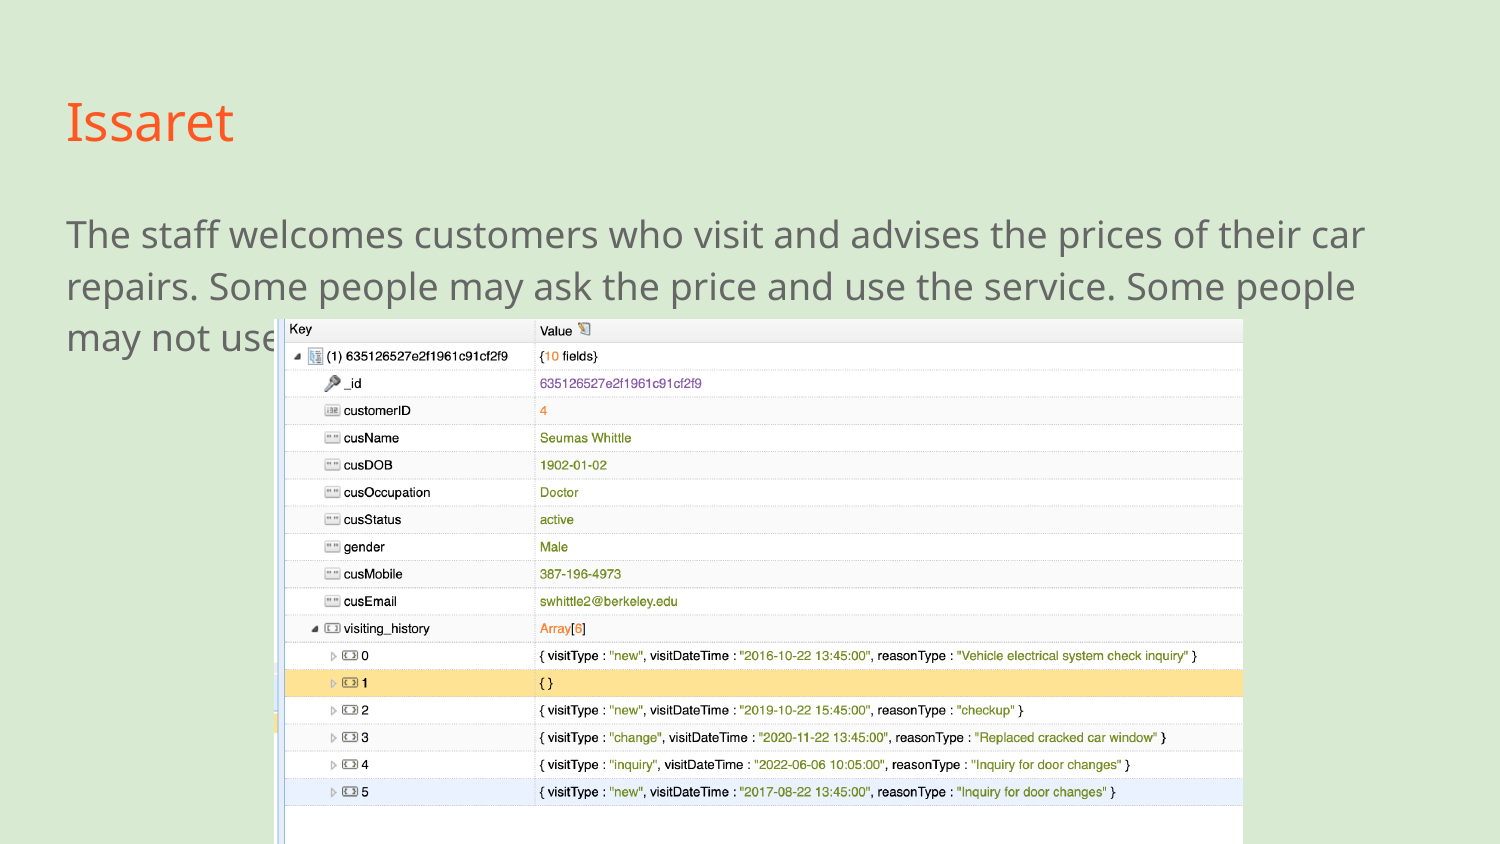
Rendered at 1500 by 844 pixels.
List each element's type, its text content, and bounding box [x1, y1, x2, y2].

list The staff welcomes customers who visit and advises the prices of their car repairs. Some people may ask the price and use the service. Some people may not use the service. [51, 189, 1449, 750]
picture [274, 319, 1243, 844]
title Issaret [51, 72, 1449, 167]
